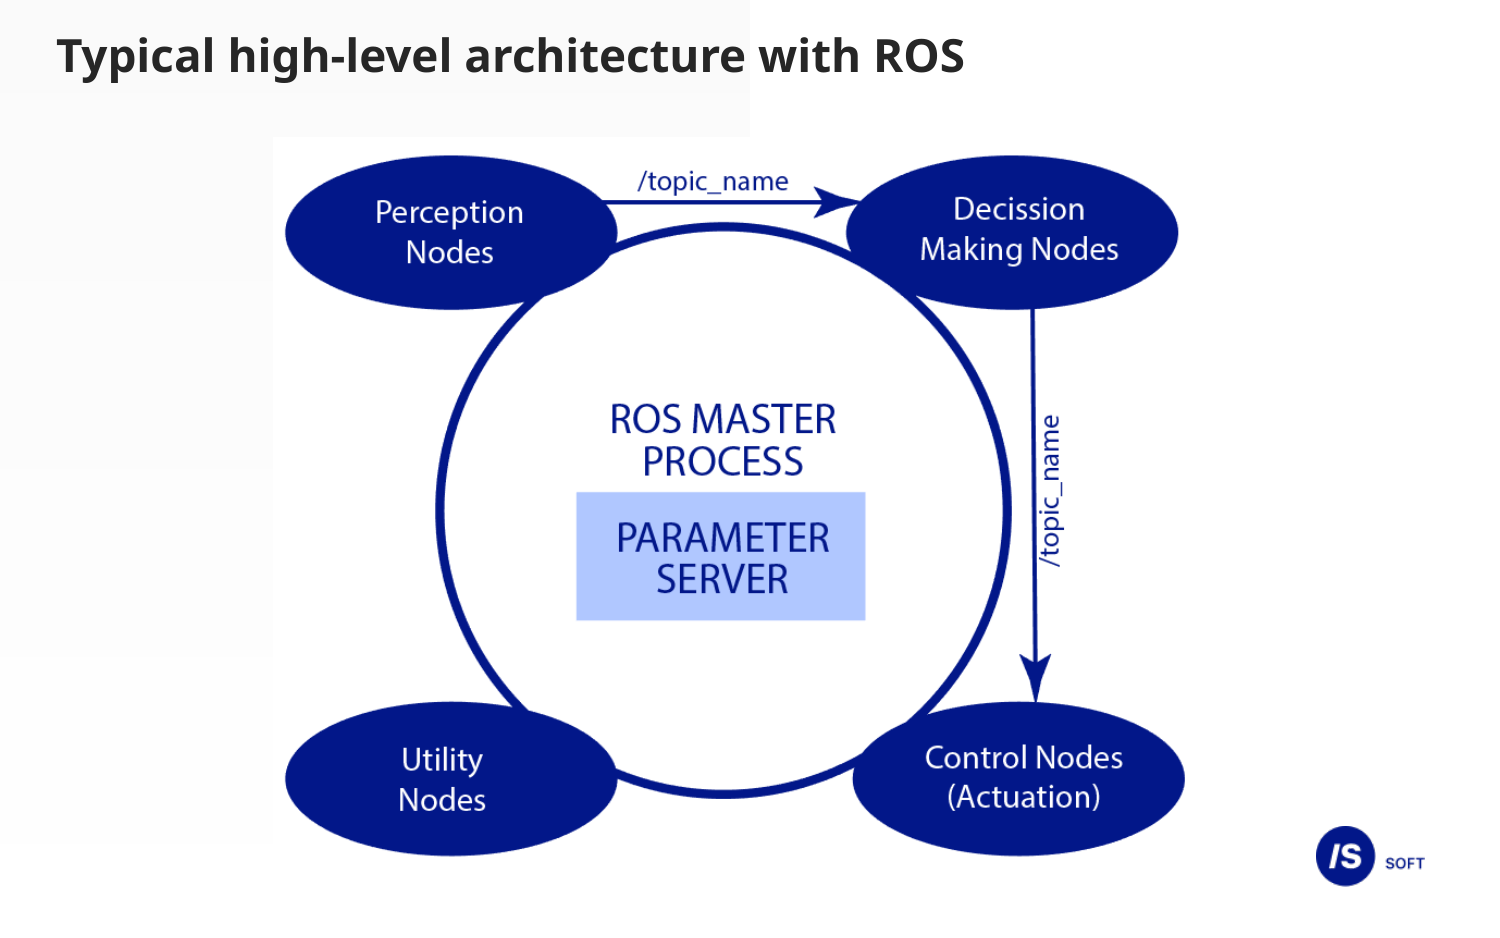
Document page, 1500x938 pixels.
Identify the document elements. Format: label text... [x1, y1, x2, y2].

picture [273, 137, 1199, 873]
title Typical high-level architecture with ROS [41, 25, 1278, 95]
picture [1316, 826, 1425, 887]
